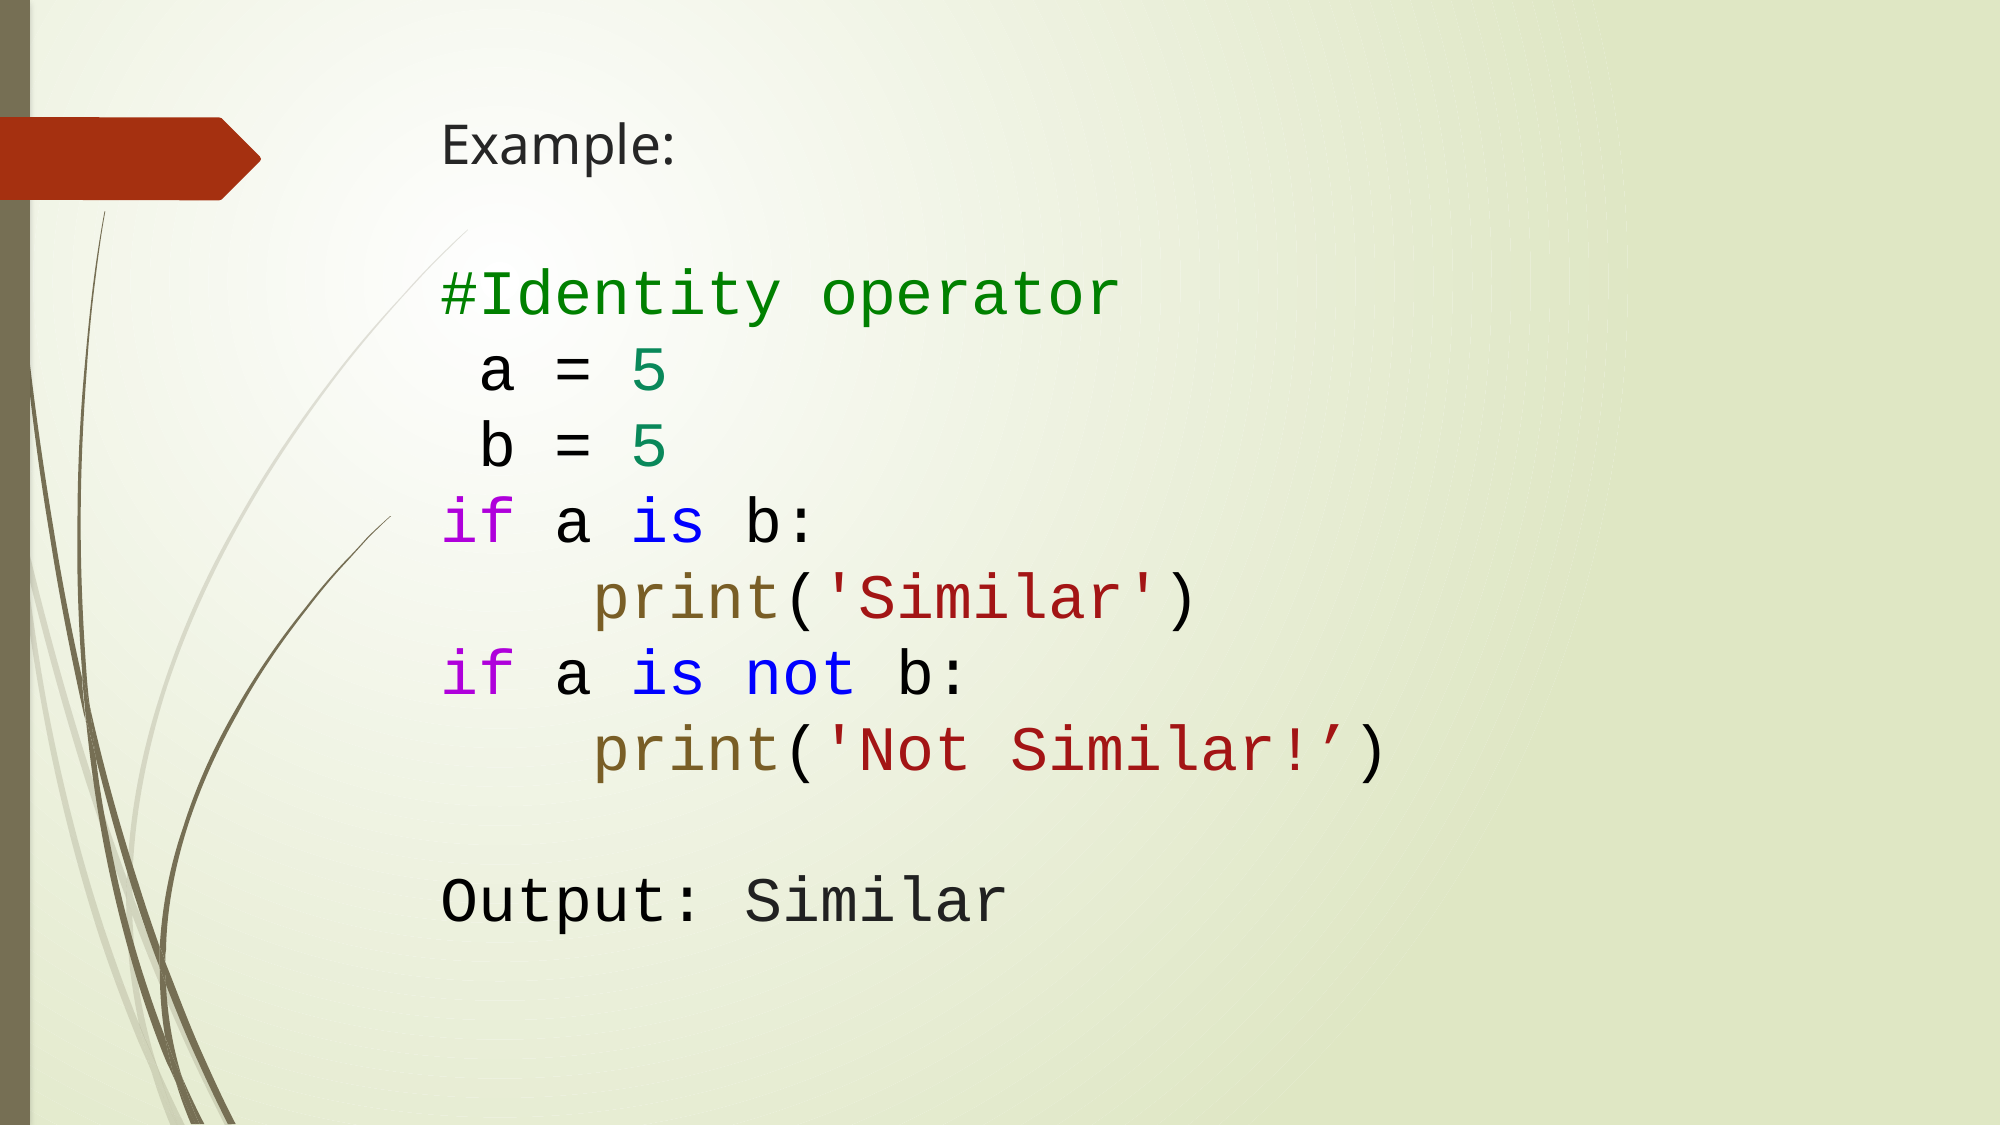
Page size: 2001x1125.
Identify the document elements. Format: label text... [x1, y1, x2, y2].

title Example: #Identity operator a = 5 b = 5 if a is b: print('Similar') if a is not b: print('Not Similar!’) Output: Similar [425, 102, 1888, 1020]
